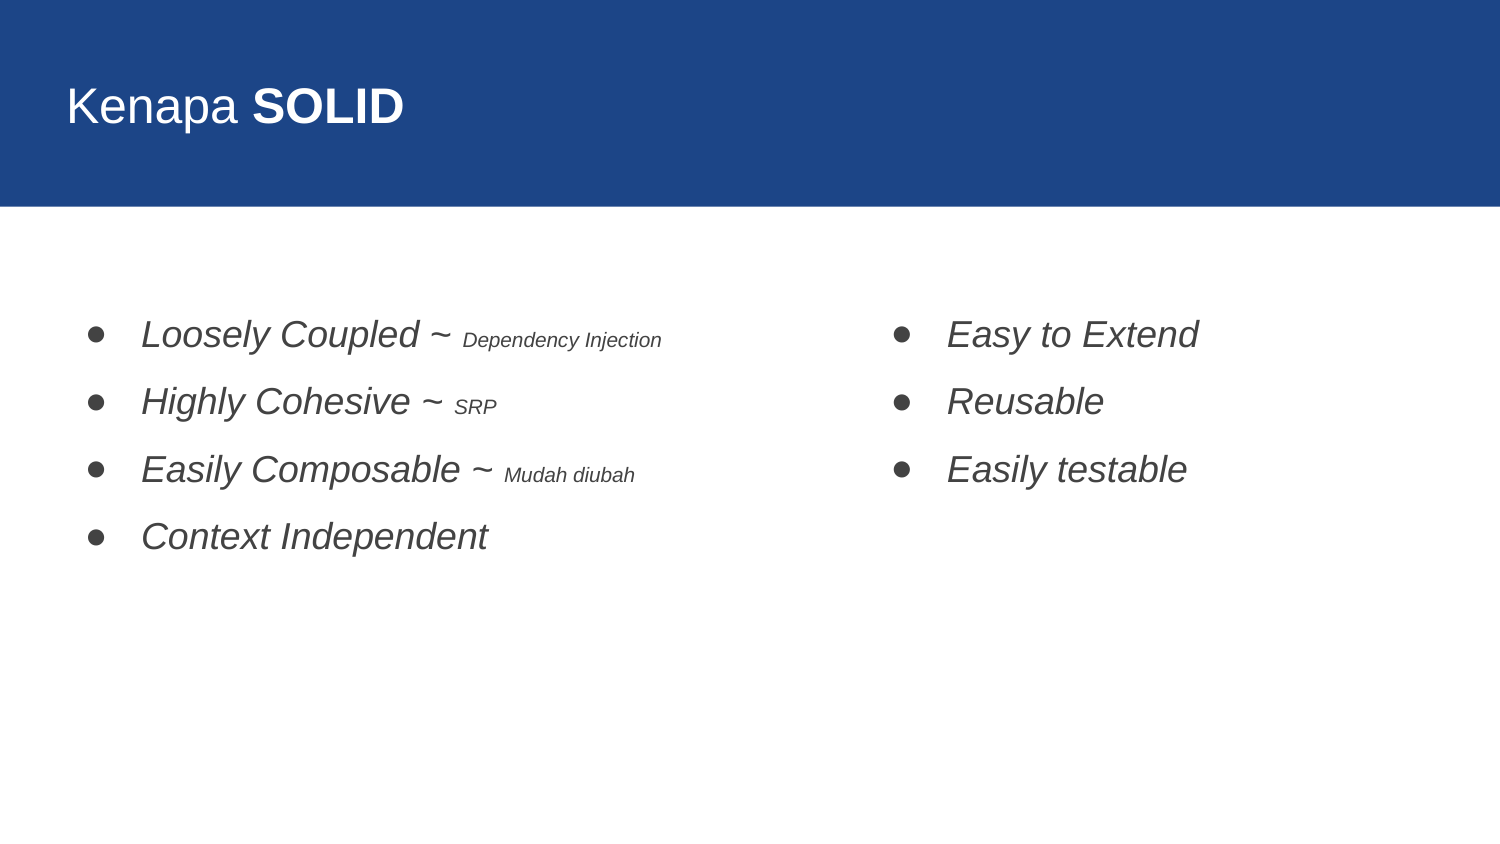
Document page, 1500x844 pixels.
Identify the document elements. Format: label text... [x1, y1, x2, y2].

text_box [0, 0, 1500, 207]
subtitle Easy to Extend Reusable Easily testable [856, 272, 1448, 782]
subtitle Kenapa SOLID [51, 62, 1449, 144]
subtitle Loosely Coupled ~ Dependency Injection Highly Cohesive ~ SRP Easily Composable ~ Mudah diubah Context Independent [51, 272, 750, 782]
